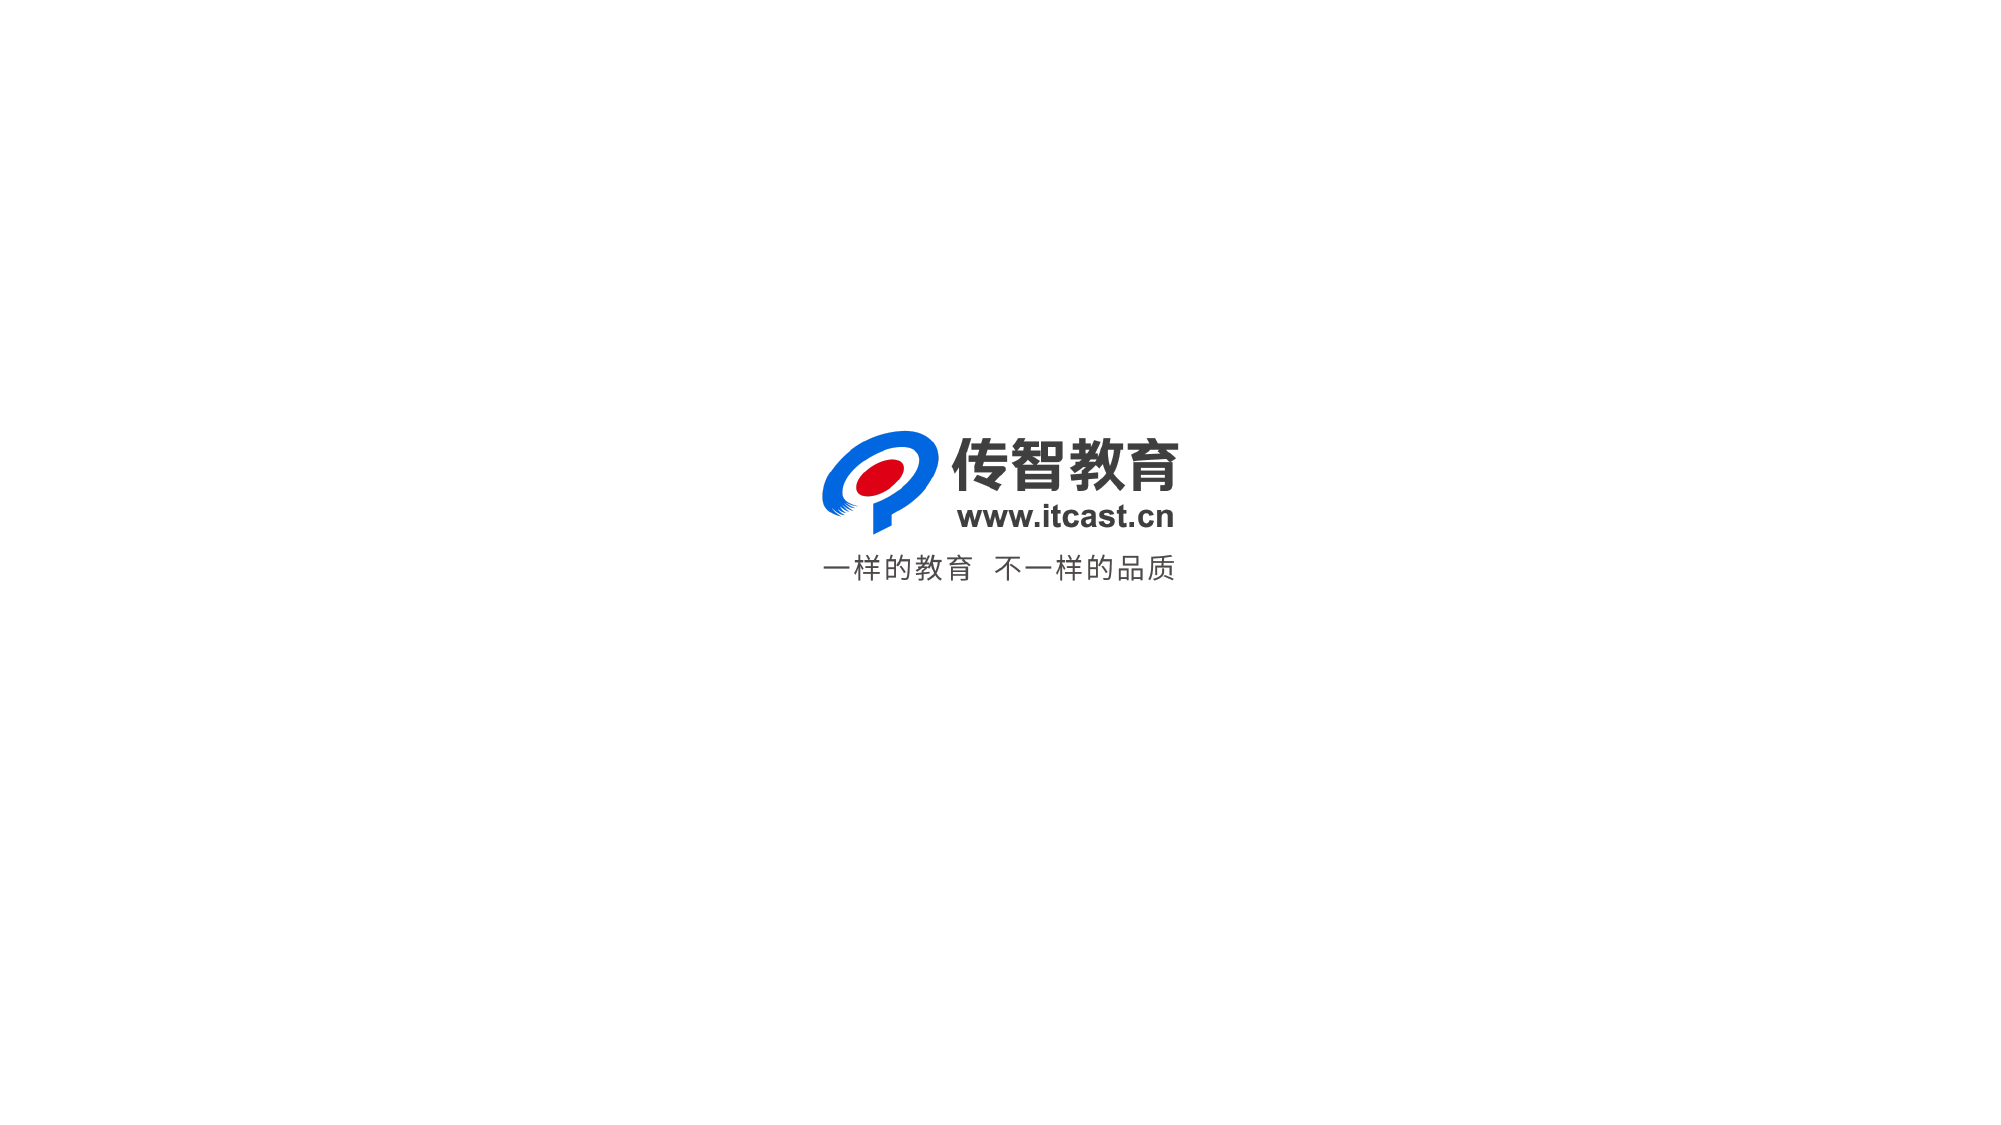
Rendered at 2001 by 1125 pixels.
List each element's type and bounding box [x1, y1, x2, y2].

picture [797, 340, 1203, 671]
